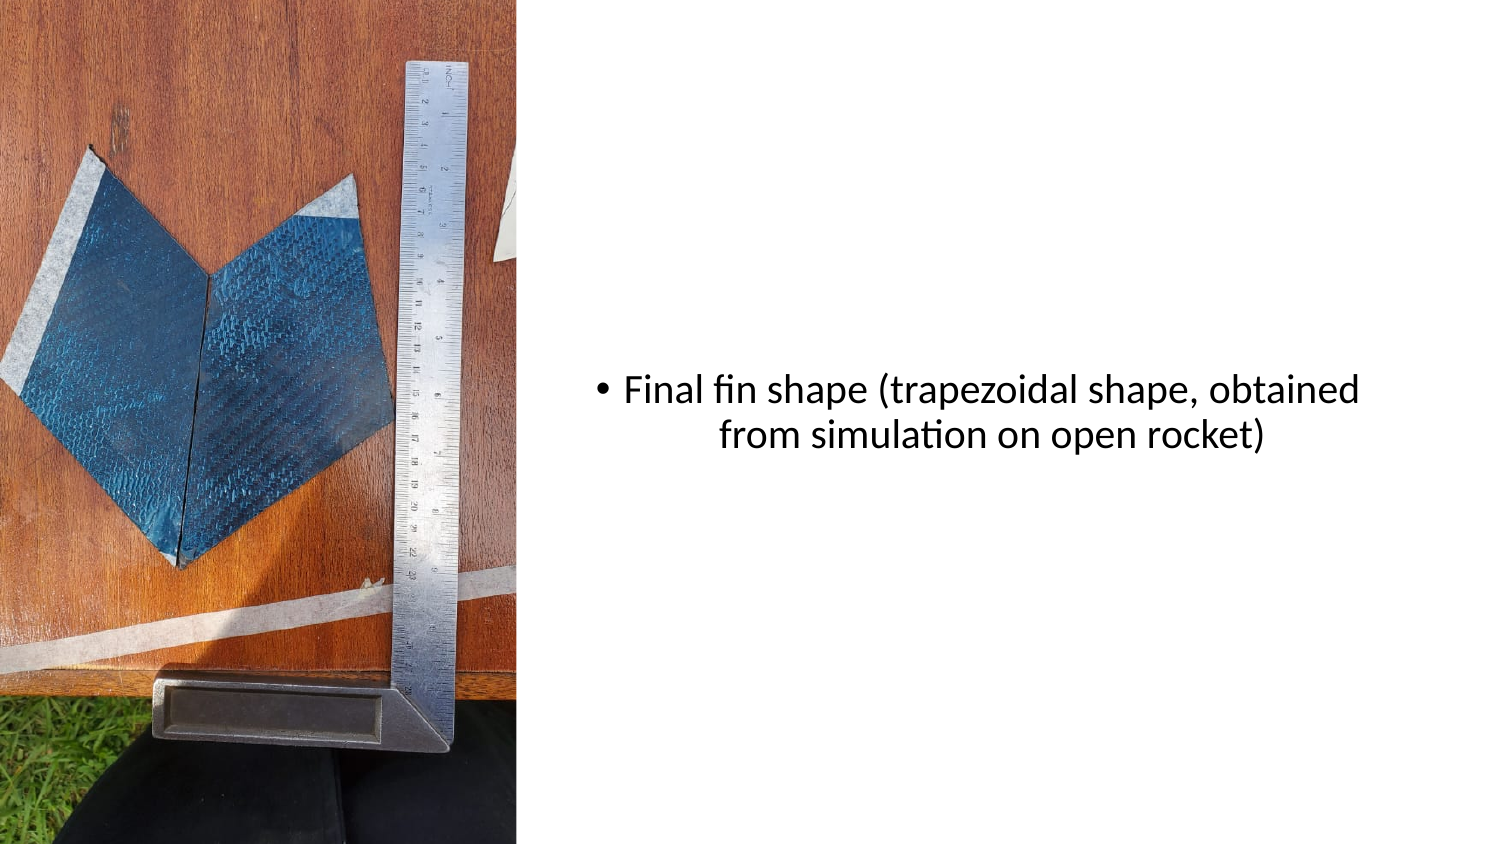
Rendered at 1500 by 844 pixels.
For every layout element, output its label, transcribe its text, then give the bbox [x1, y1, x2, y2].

list Final fin shape (trapezoidal shape, obtained from simulation on open rocket) [560, 296, 1397, 753]
picture [0, 0, 517, 844]
text_box [517, 0, 1500, 844]
